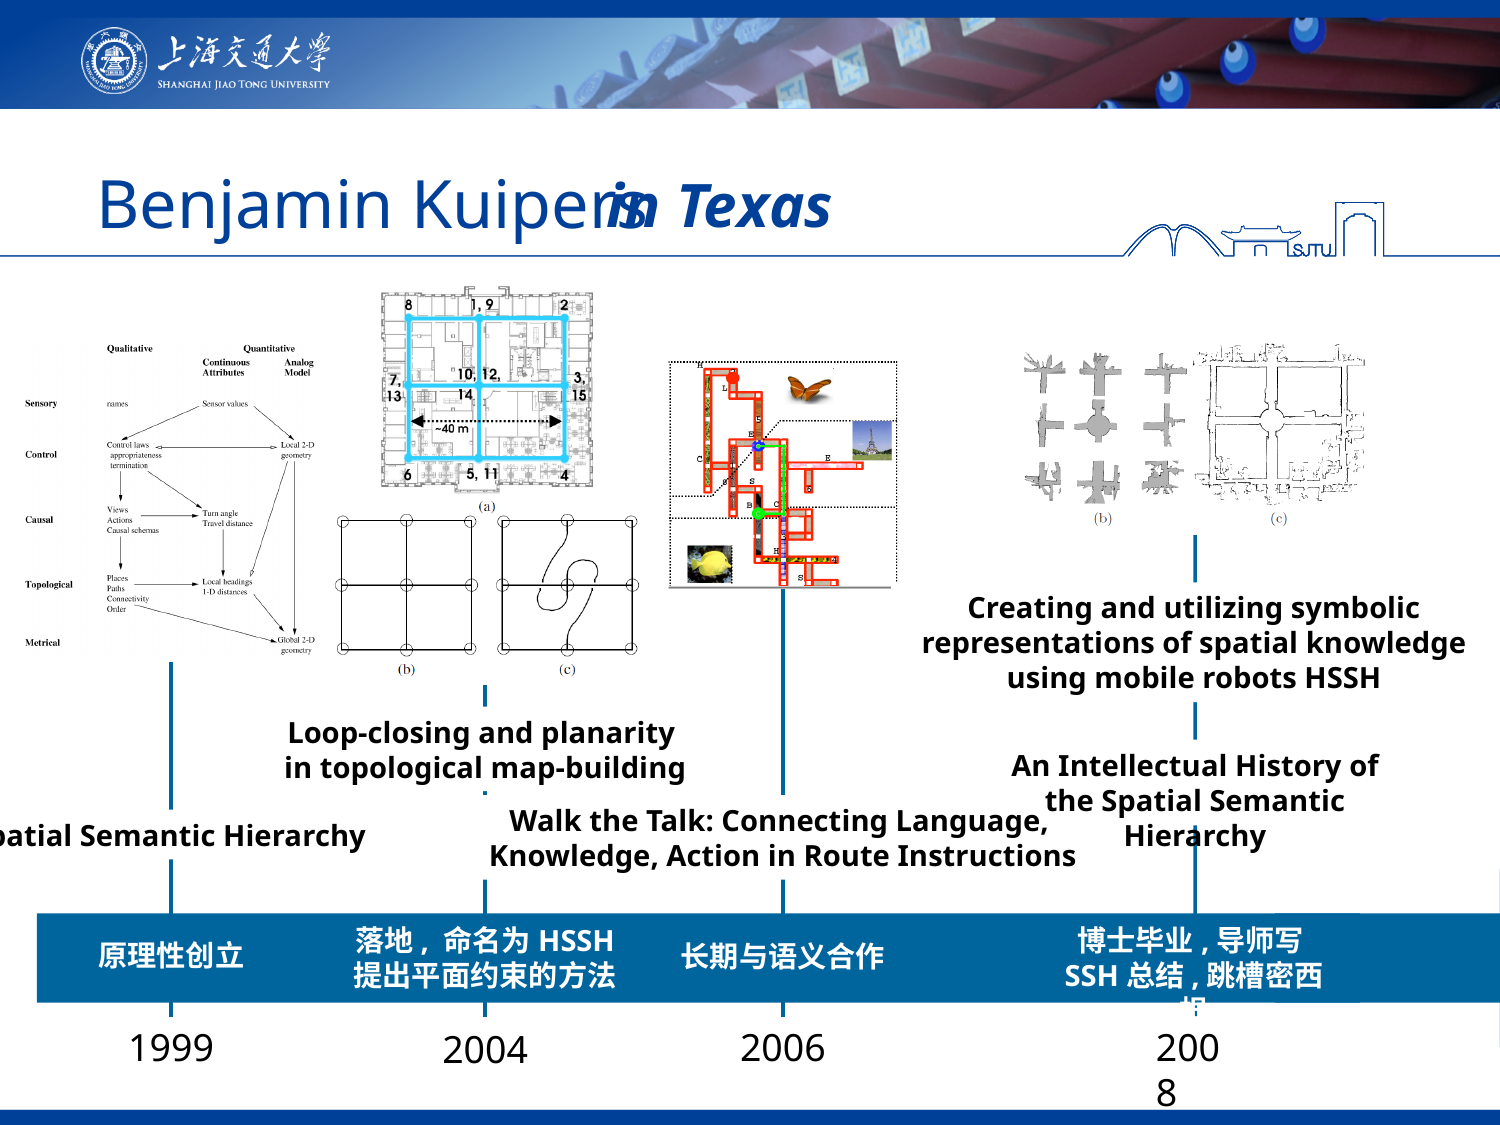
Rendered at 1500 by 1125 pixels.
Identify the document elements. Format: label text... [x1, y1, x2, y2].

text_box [297, 283, 673, 1080]
title Benjamin Kuipers [81, 159, 1455, 254]
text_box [891, 326, 1498, 1077]
text_box in Texas [591, 161, 867, 256]
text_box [523, 361, 1043, 1078]
picture [0, 18, 1500, 109]
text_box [0, 338, 297, 1078]
